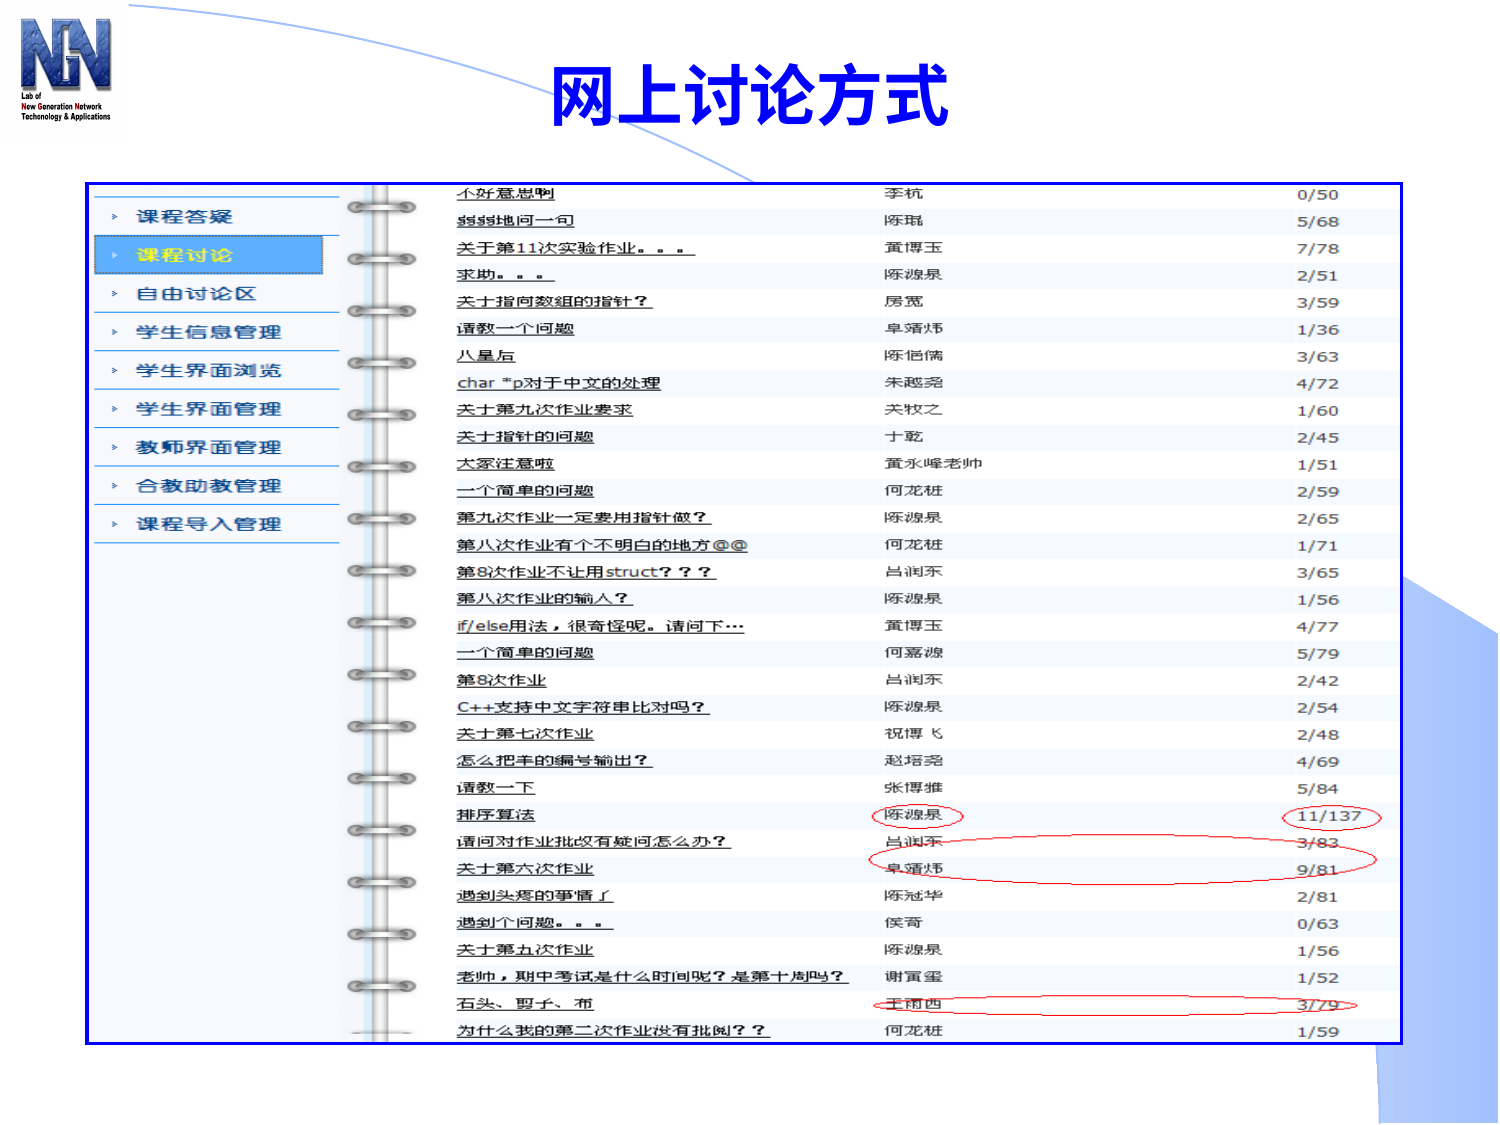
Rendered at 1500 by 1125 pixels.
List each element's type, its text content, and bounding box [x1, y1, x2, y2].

picture [88, 184, 1400, 1043]
title 网上讨论方式 [112, 0, 1388, 182]
